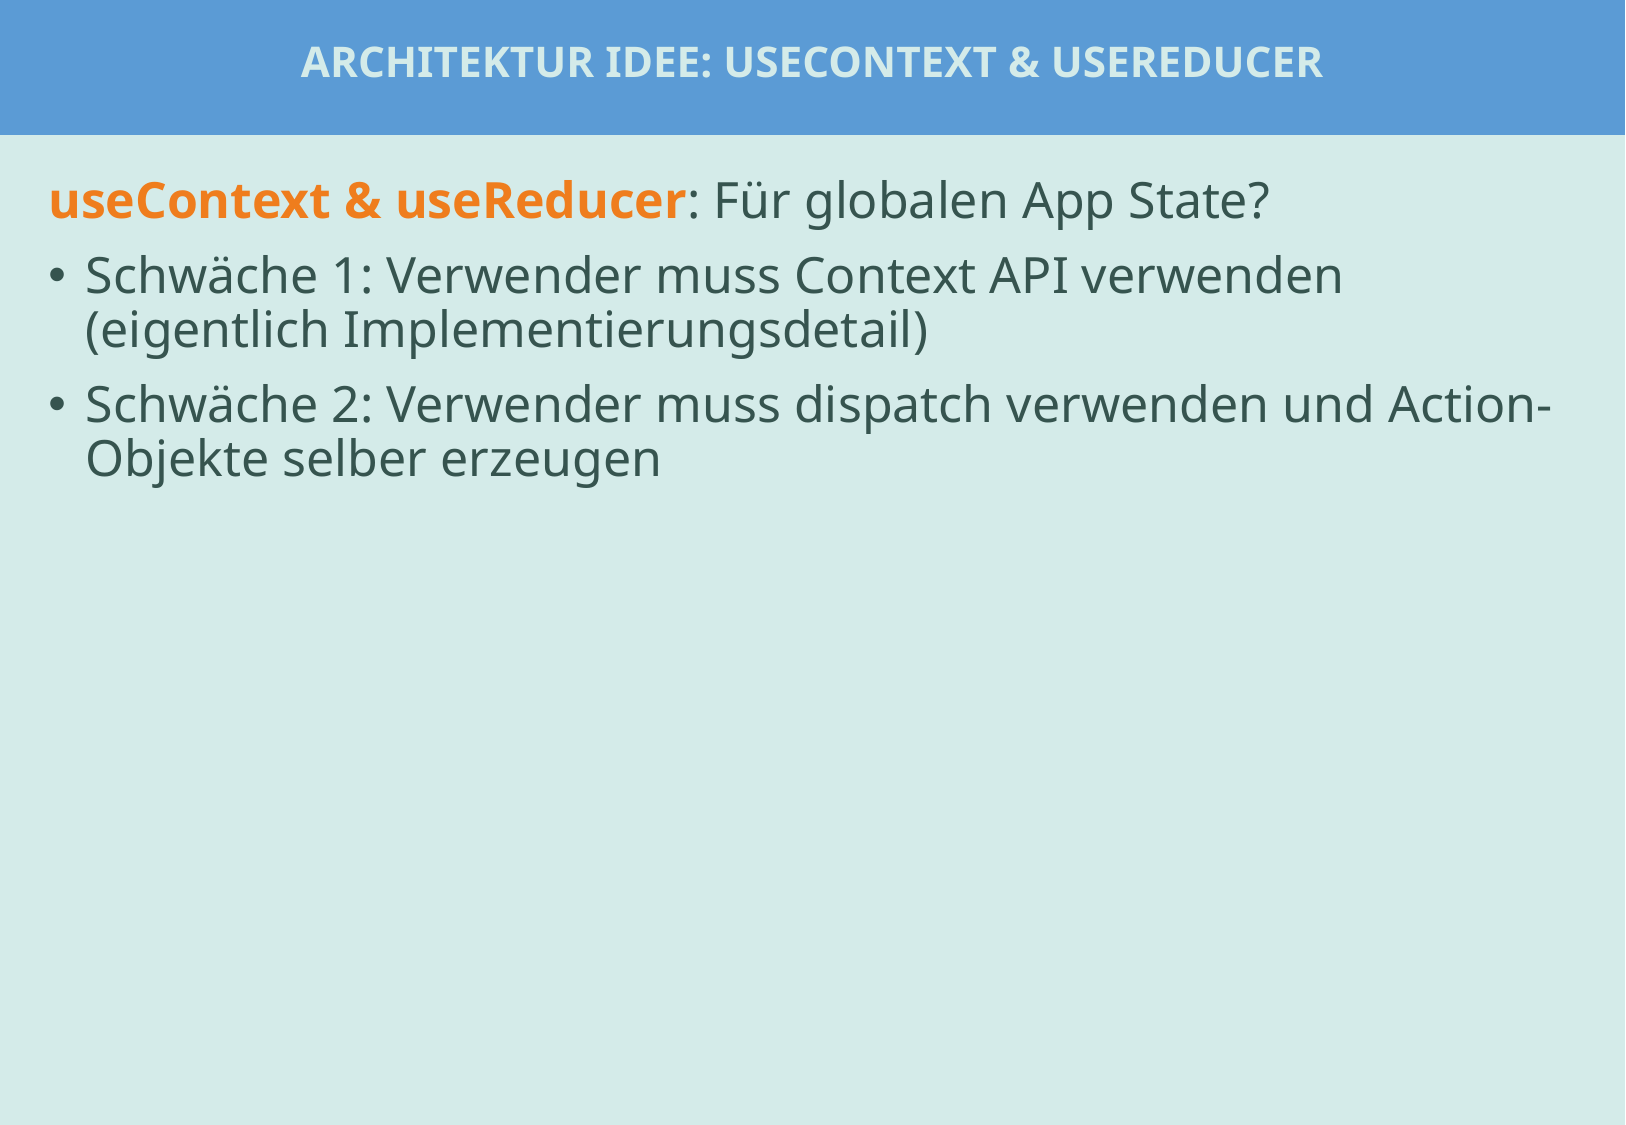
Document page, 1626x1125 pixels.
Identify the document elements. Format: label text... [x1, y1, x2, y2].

text_box [0, 127, 1625, 136]
list useContext & useReducer: Für globalen App State? Schwäche 1: Verwender muss Context API verwenden (eigentlich Implementierungsdetail) Schwäche 2: Verwender muss dispatch verwenden und Action-Objekte selber erzeugen [33, 168, 1592, 1043]
text_box Architektur Idee: useContext & useReducer [0, 0, 1625, 127]
